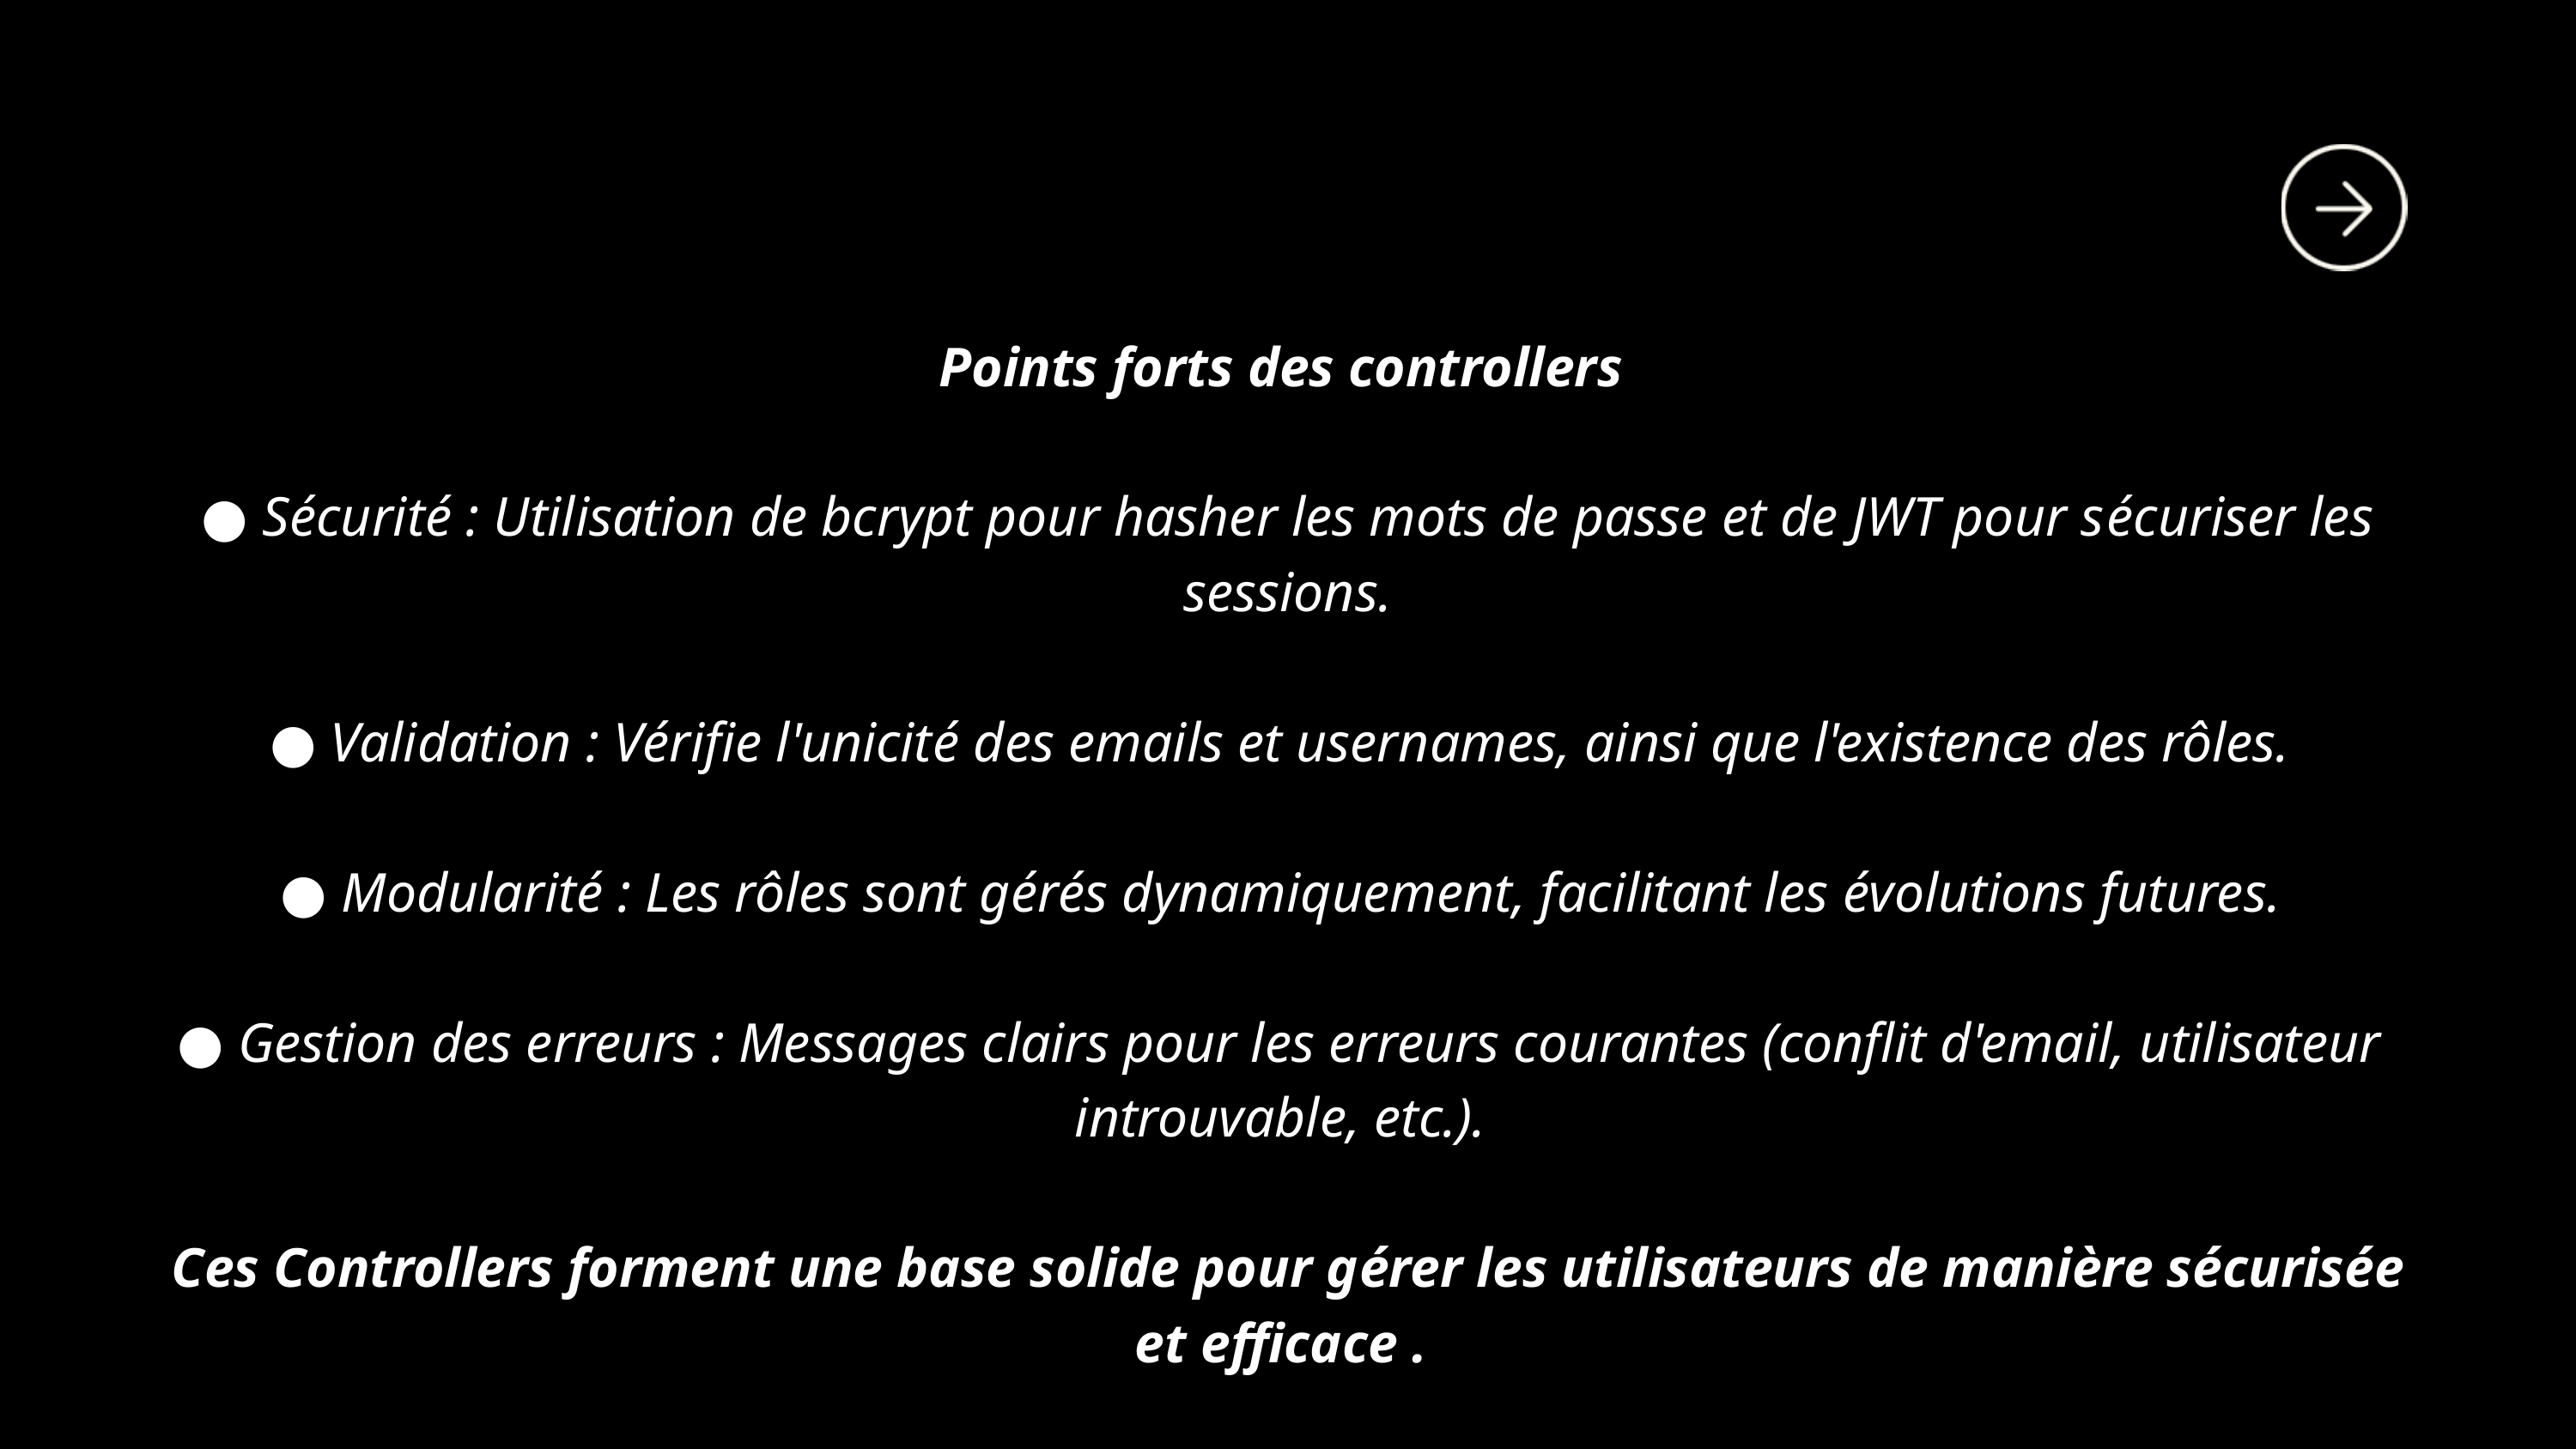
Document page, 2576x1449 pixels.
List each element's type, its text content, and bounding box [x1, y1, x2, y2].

text_box [2281, 144, 2408, 271]
text_box Points forts des controllers ● Sécurité : Utilisation de bcrypt pour hasher les mots de passe et de JWT pour sécuriser les sessions. ● Validation : Vérifie l'unicité des emails et usernames, ainsi que l'existence des rôles. ● Modularité : Les rôles sont gérés dynamiquement, facilitant les évolutions futures. ● Gestion des erreurs : Messages clairs pour les erreurs courantes (conflit d'email, utilisateur introuvable, etc.). Ces Controllers forment une base solide pour gérer les utilisateurs de manière sécurisée et efficace . [168, 322, 2408, 1373]
